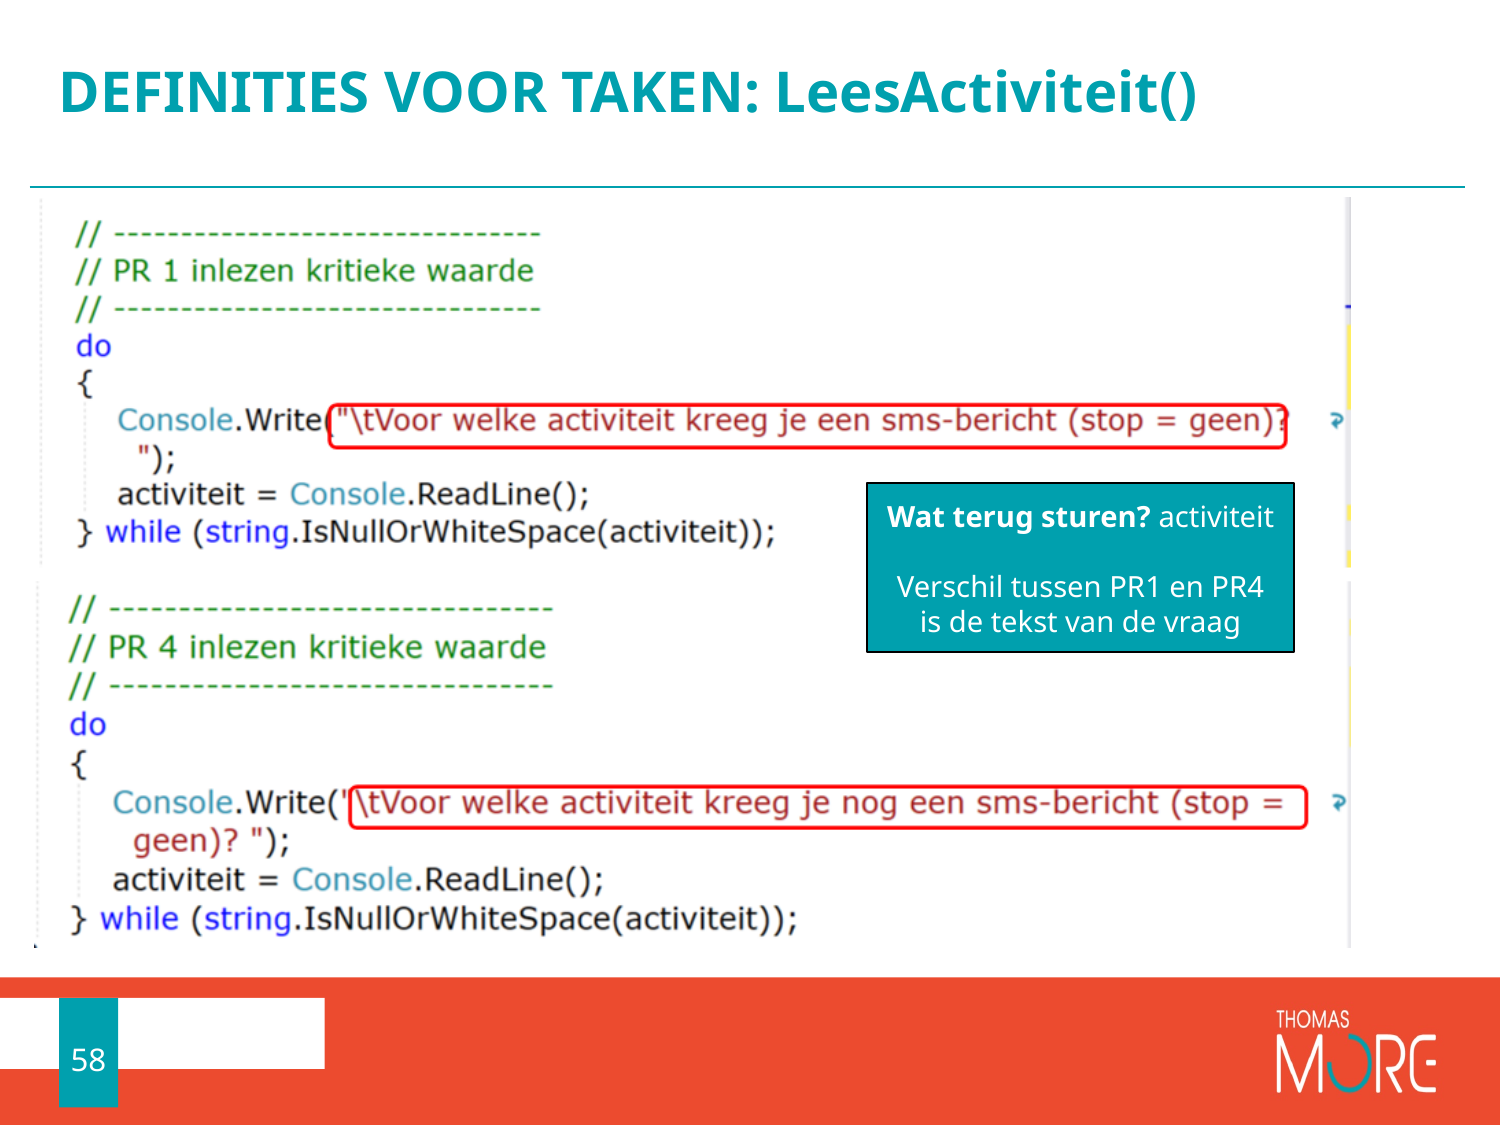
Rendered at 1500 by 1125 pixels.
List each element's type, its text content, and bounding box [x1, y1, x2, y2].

picture [1254, 980, 1458, 1122]
title DEFINITIES VOOR TAKEN: LeesActiviteit() [0, 0, 1500, 188]
picture [34, 197, 1351, 948]
slide_number 58 [59, 998, 119, 1108]
